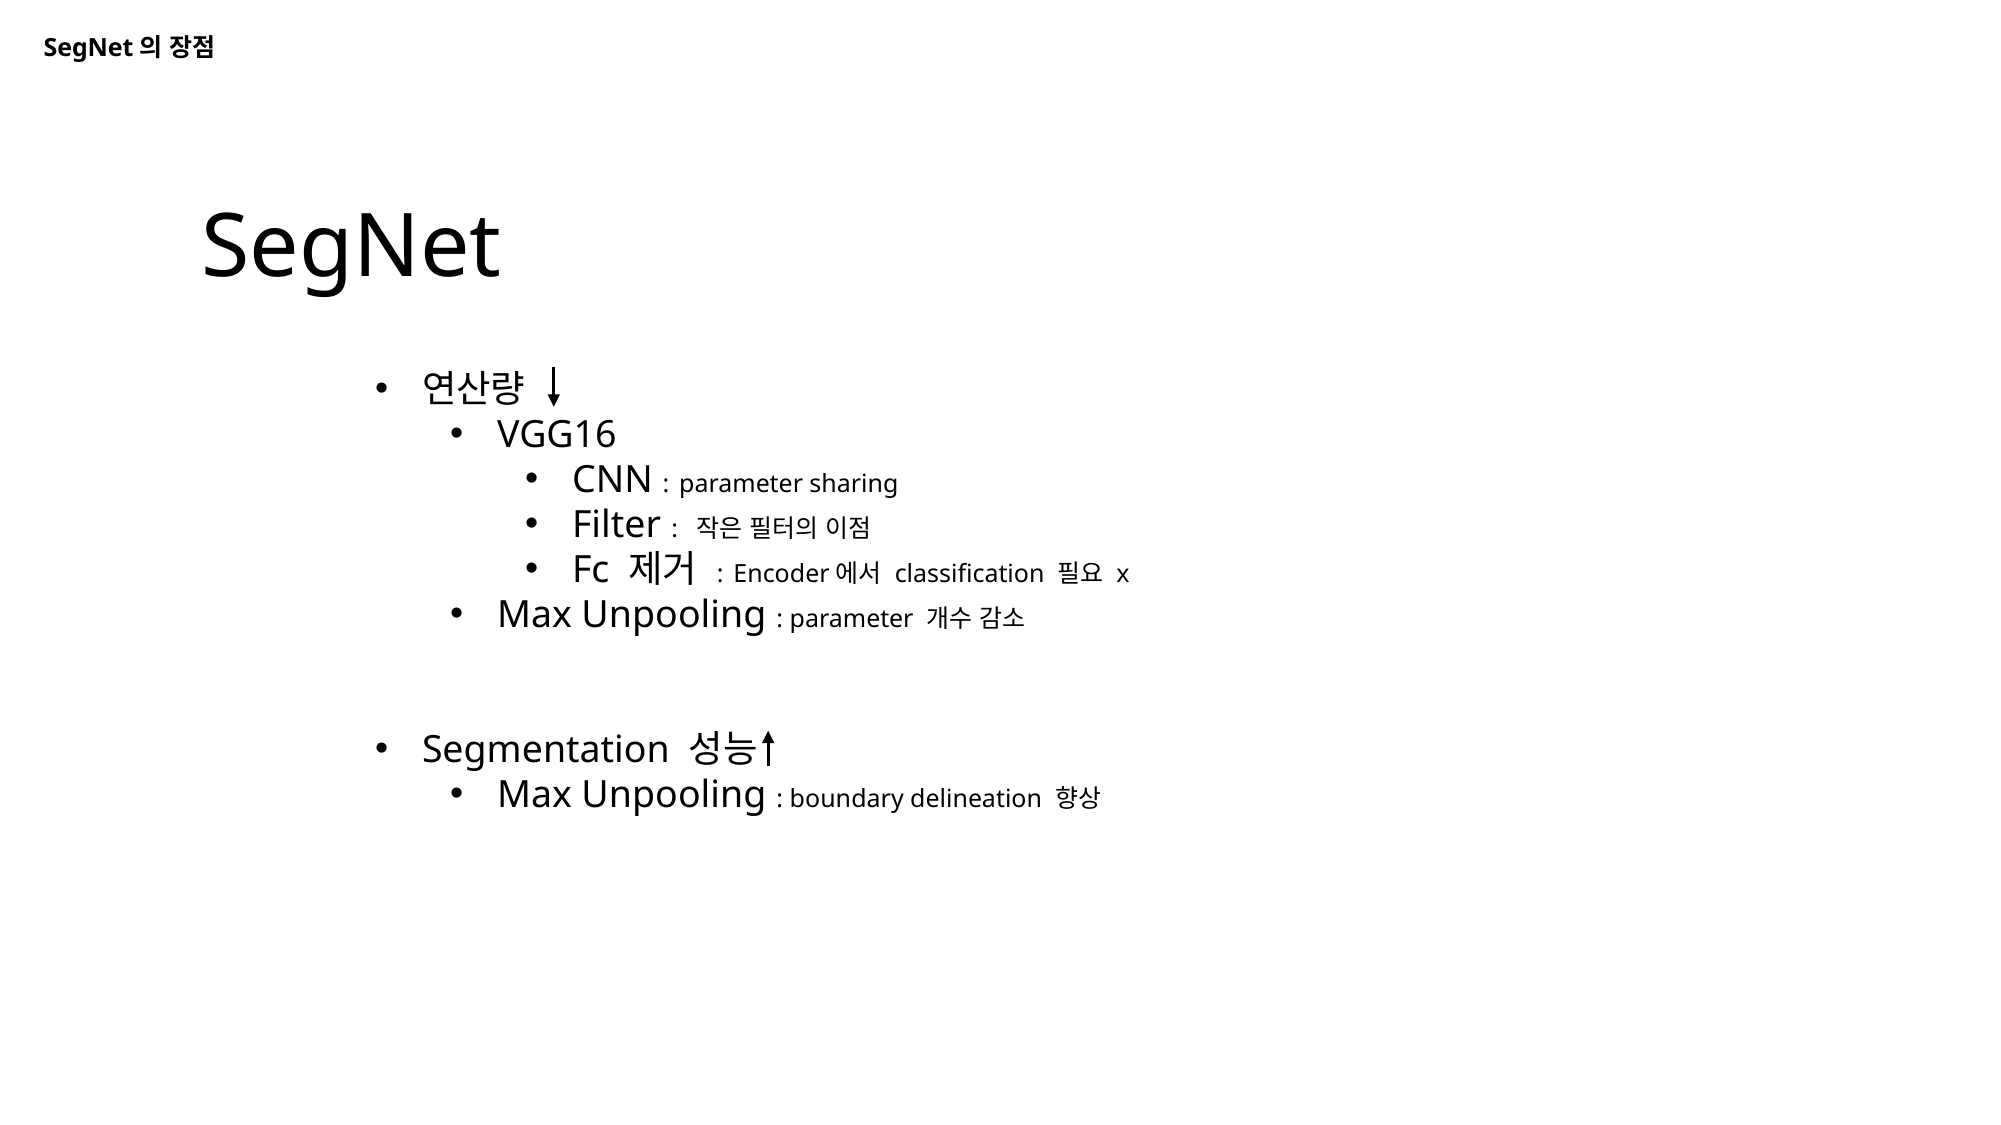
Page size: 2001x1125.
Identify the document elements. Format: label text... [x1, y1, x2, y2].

text_box 연산량 VGG16 CNN : parameter sharing Filter : 작은 필터의 이점 Fc 제거 : Encoder에서 classification 필요 x Max Unpooling : parameter 개수 감소 Segmentation 성능 Max Unpooling : boundary delineation 향상 [360, 357, 1307, 823]
text_box SegNet [186, 181, 524, 316]
text_box SegNet의 장점 [28, 23, 289, 69]
